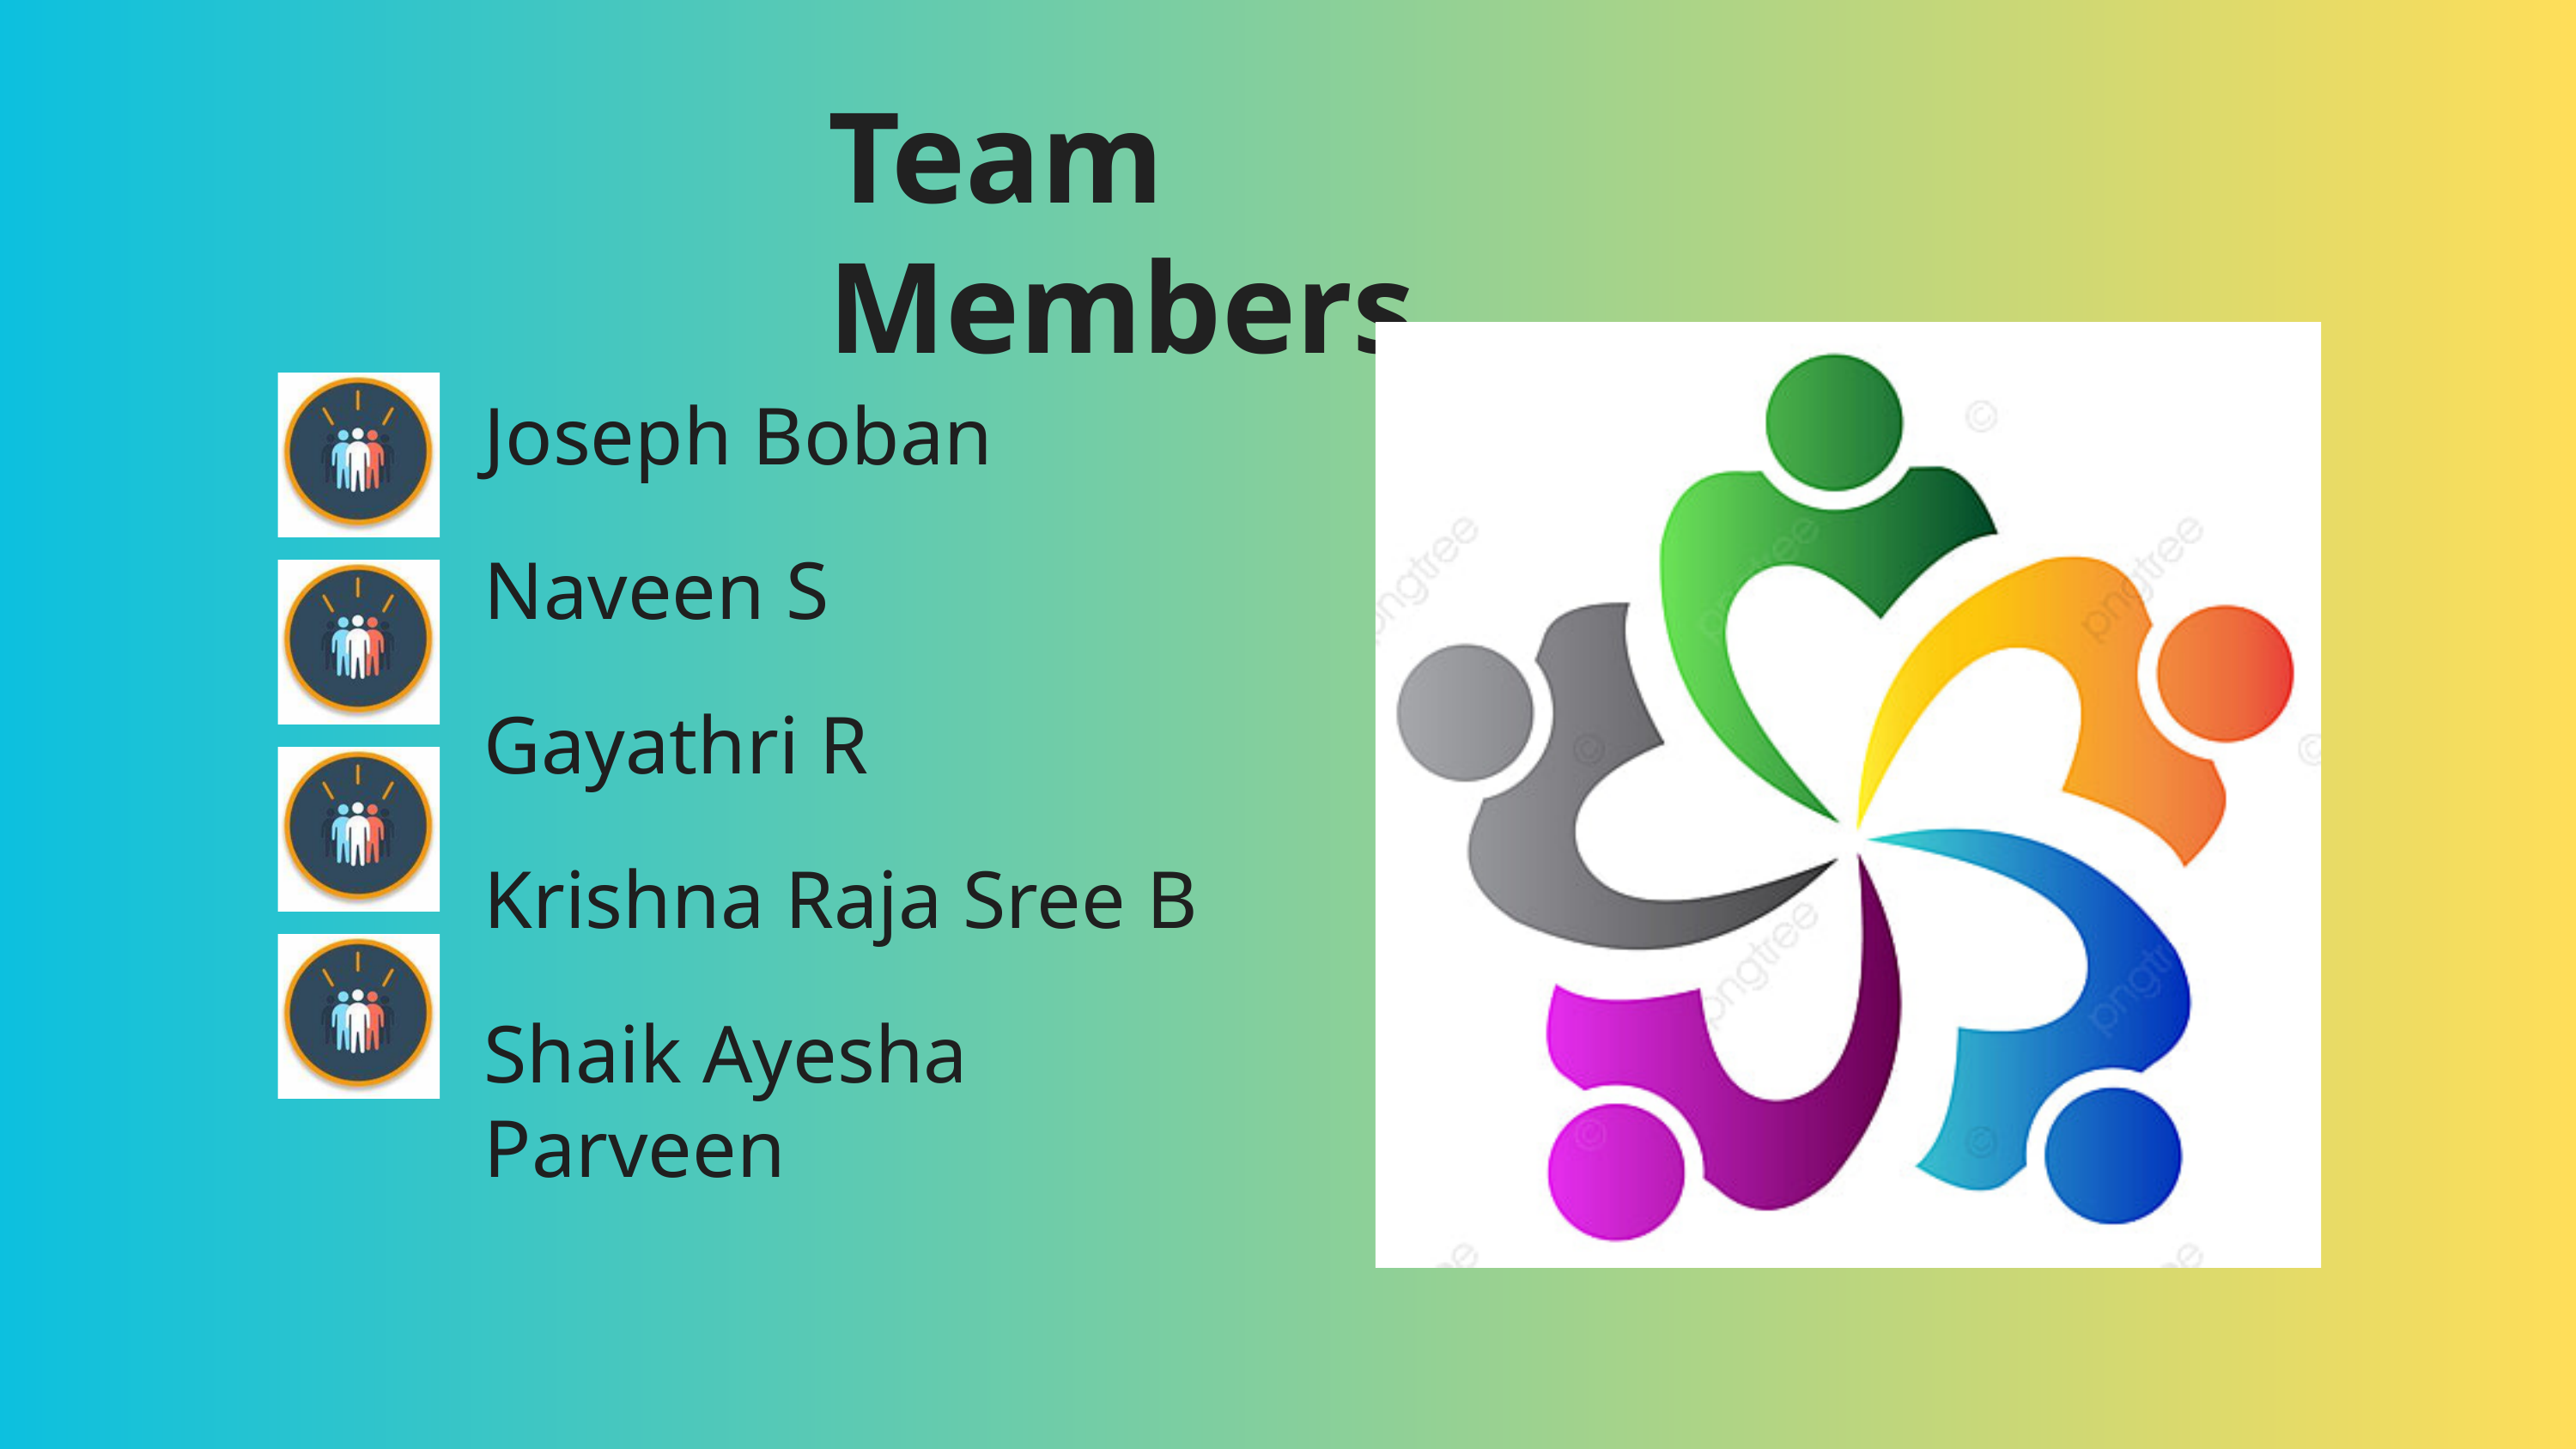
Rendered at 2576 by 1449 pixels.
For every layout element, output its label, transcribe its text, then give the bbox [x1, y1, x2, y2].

text_box [277, 373, 440, 537]
text_box [1375, 322, 2322, 1269]
text_box [277, 934, 440, 1099]
text_box Team Members [828, 77, 1748, 379]
text_box Joseph Boban Naveen S Gayathri R Krishna Raja Sree B Shaik Ayesha Parveen [483, 385, 1278, 1193]
text_box [277, 560, 440, 724]
text_box [277, 747, 440, 912]
